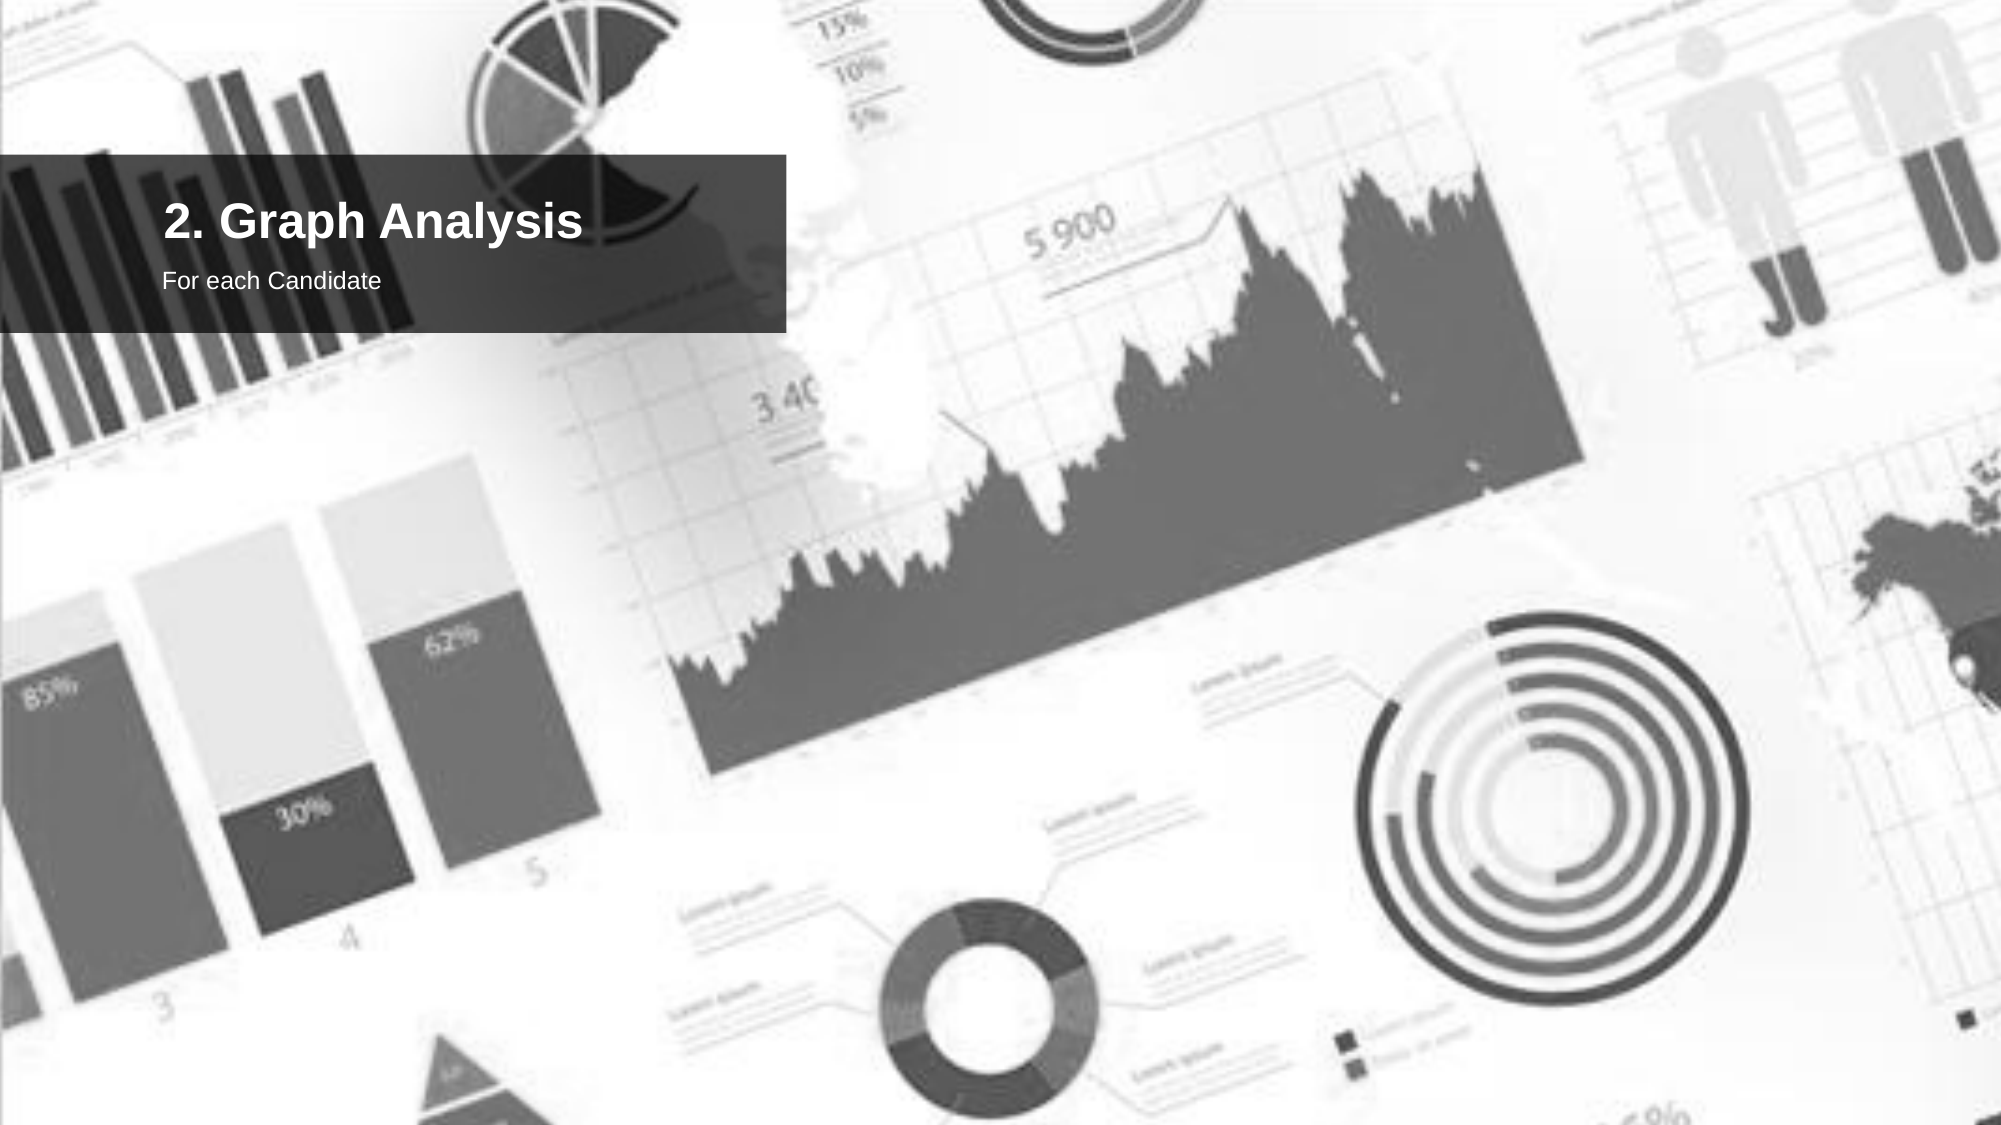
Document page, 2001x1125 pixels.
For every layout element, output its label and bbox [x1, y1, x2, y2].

text_box [0, 0, 2000, 1125]
